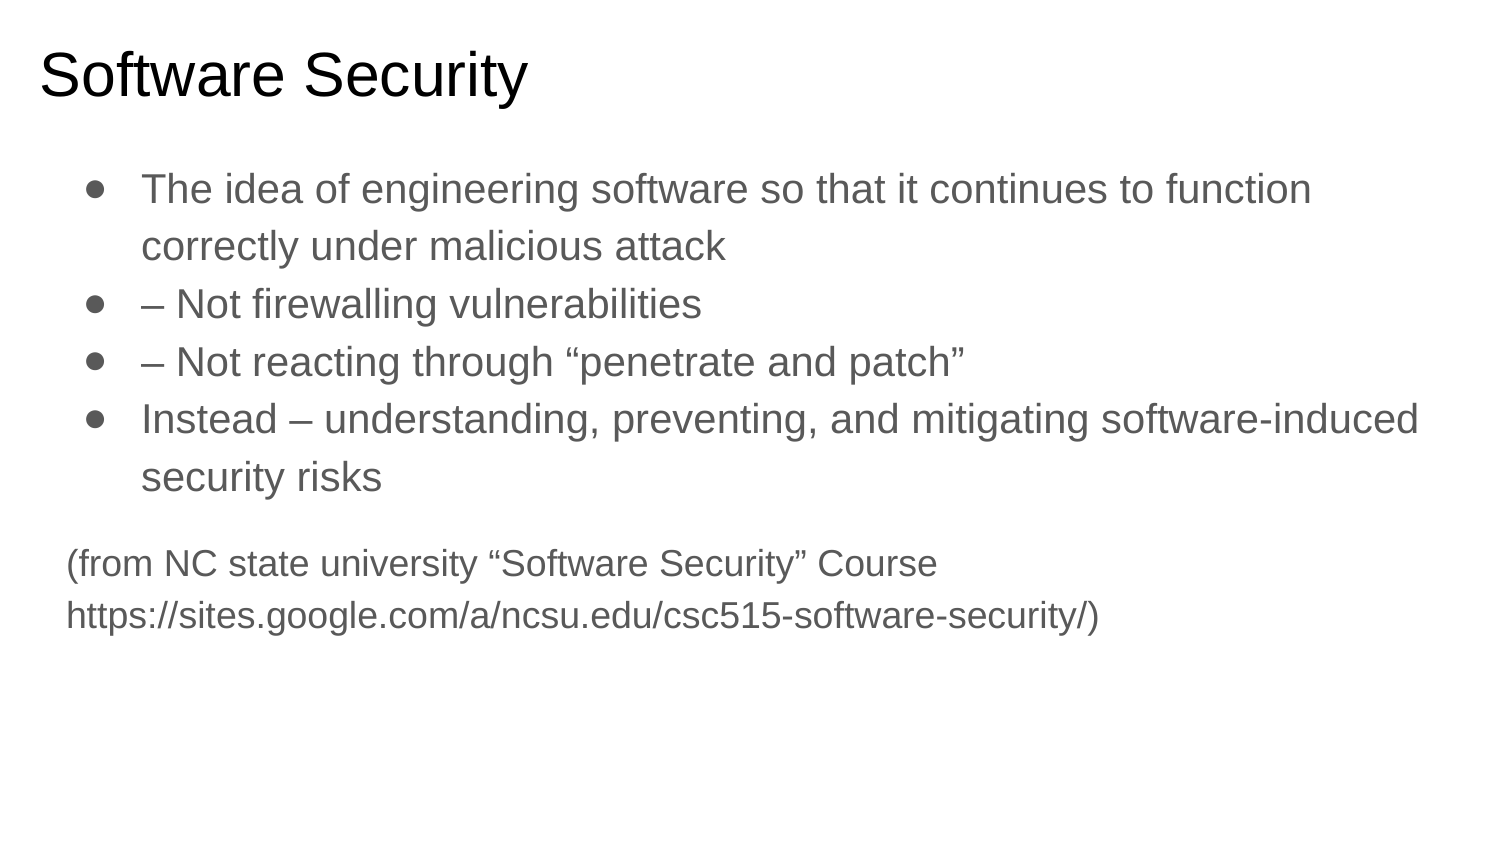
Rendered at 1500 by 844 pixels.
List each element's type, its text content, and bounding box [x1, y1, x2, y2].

title Software Security [24, 19, 1423, 114]
list The idea of engineering software so that it continues to function correctly under malicious attack – Not firewalling vulnerabilities – Not reacting through “penetrate and patch” Instead – understanding, preventing, and mitigating software-induced security risks (from NC state university “Software Security” Course https://sites.google.com/a/ncsu.edu/csc515-software-security/) [51, 139, 1449, 750]
